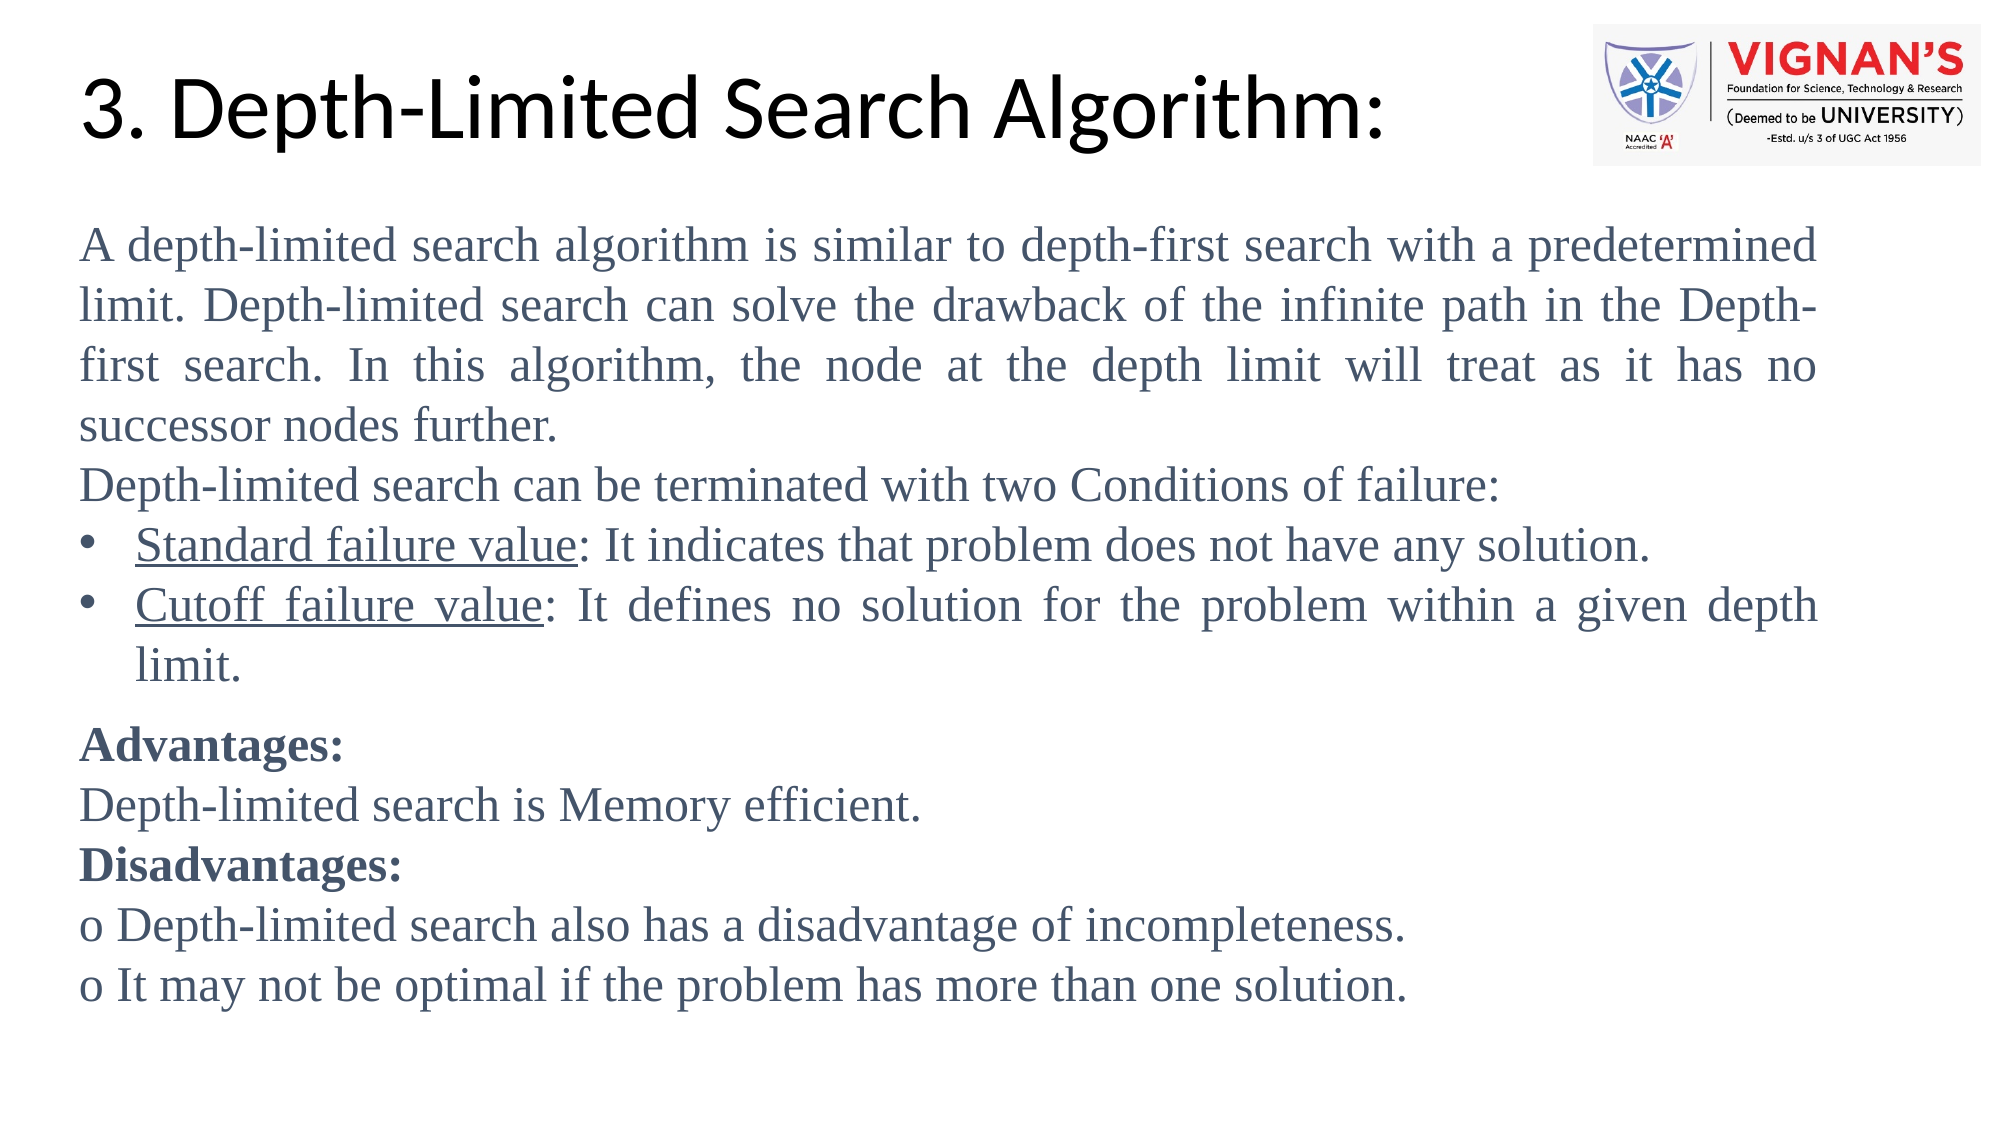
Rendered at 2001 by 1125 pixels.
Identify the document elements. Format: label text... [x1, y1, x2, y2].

text_box 3. Depth-Limited Search Algorithm: [64, 39, 1468, 165]
picture [1593, 24, 1981, 166]
text_box A depth-limited search algorithm is similar to depth-first search with a predetermined limit. Depth-limited search can solve the drawback of the infinite path in the Depth-first search. In this algorithm, the node at the depth limit will treat as it has no successor nodes further. Depth-limited search can be terminated with two Conditions of failure: Standard failure value: It indicates that problem does not have any solution. Cutoff failure value: It defines no solution for the problem within a given depth limit. Advantages: Depth-limited search is Memory efficient. Disadvantages: o Depth-limited search also has a disadvantage of incompleteness. o It may not be optimal if the problem has more than one solution. [64, 203, 1835, 1019]
